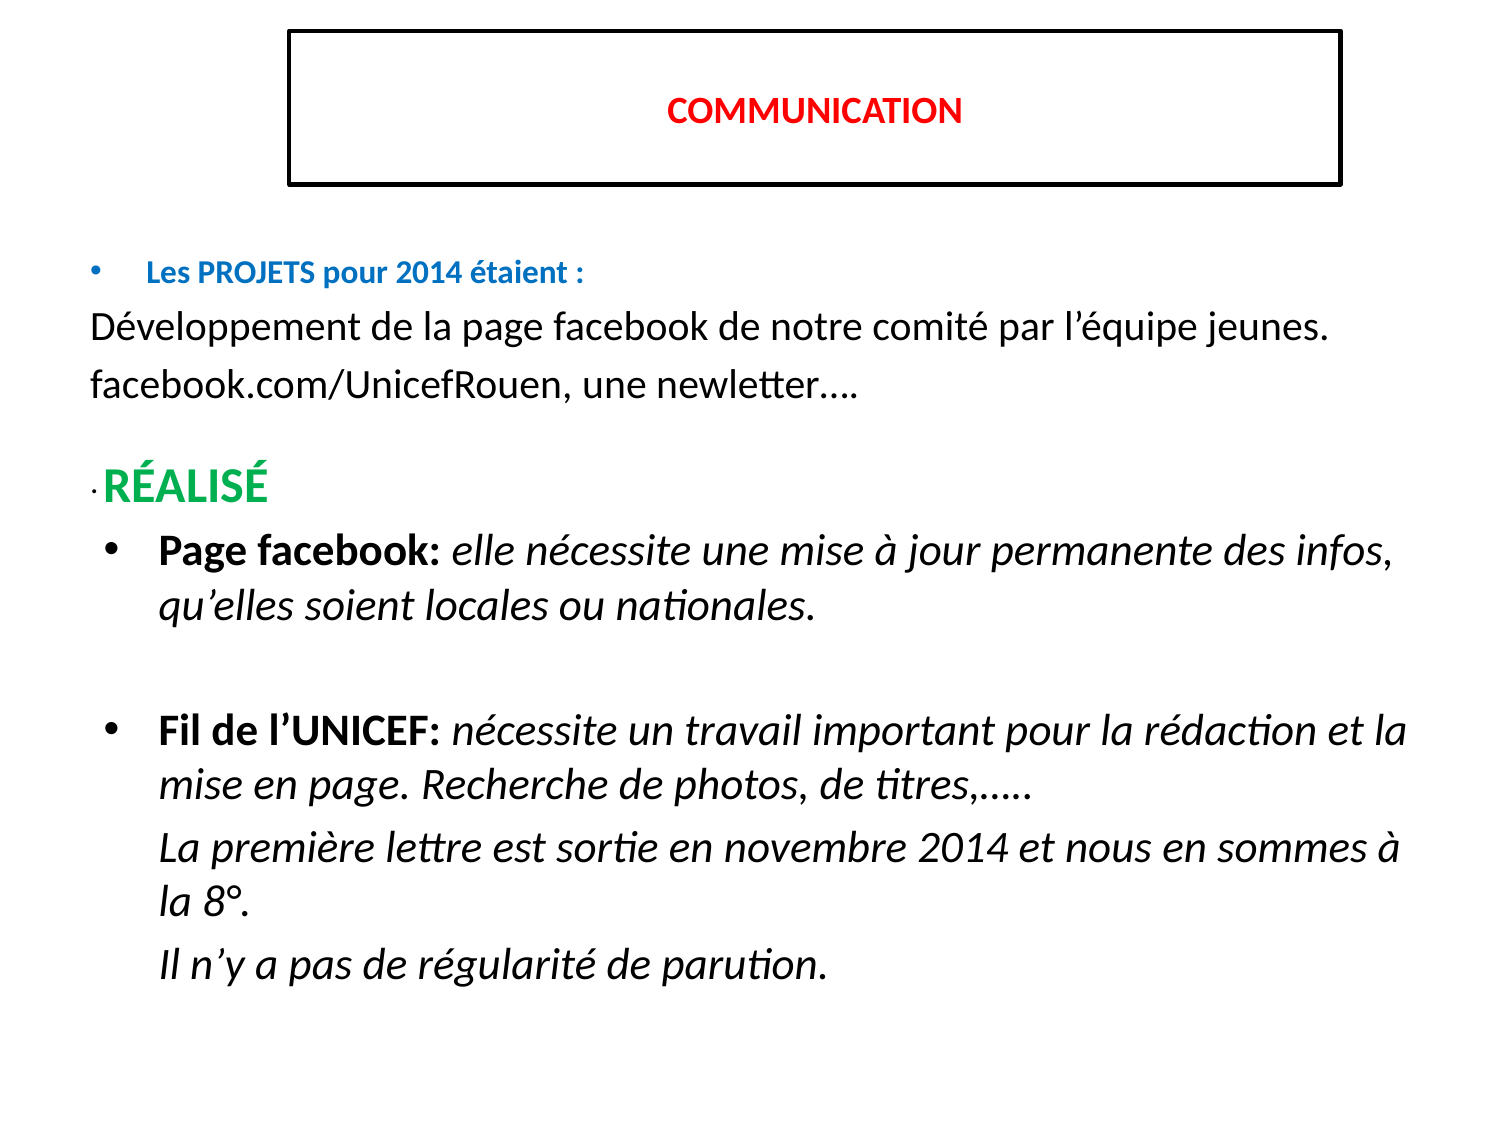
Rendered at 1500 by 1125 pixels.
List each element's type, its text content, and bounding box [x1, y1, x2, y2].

list Les PROJETS pour 2014 étaient : Développement de la page facebook de notre comité par l’équipe jeunes. facebook.com/UnicefRouen, une newletter…. . [75, 196, 1365, 492]
list RÉALISÉ Page facebook: elle nécessite une mise à jour permanente des infos, qu’elles soient locales ou nationales. Fil de l’UNICEF: nécessite un travail important pour la rédaction et la mise en page. Recherche de photos, de titres,….. La première lettre est sortie en novembre 2014 et nous en sommes à la 8°. Il n’y a pas de régularité de parution. [88, 444, 1425, 1005]
title COMMUNICATION [287, 29, 1343, 187]
